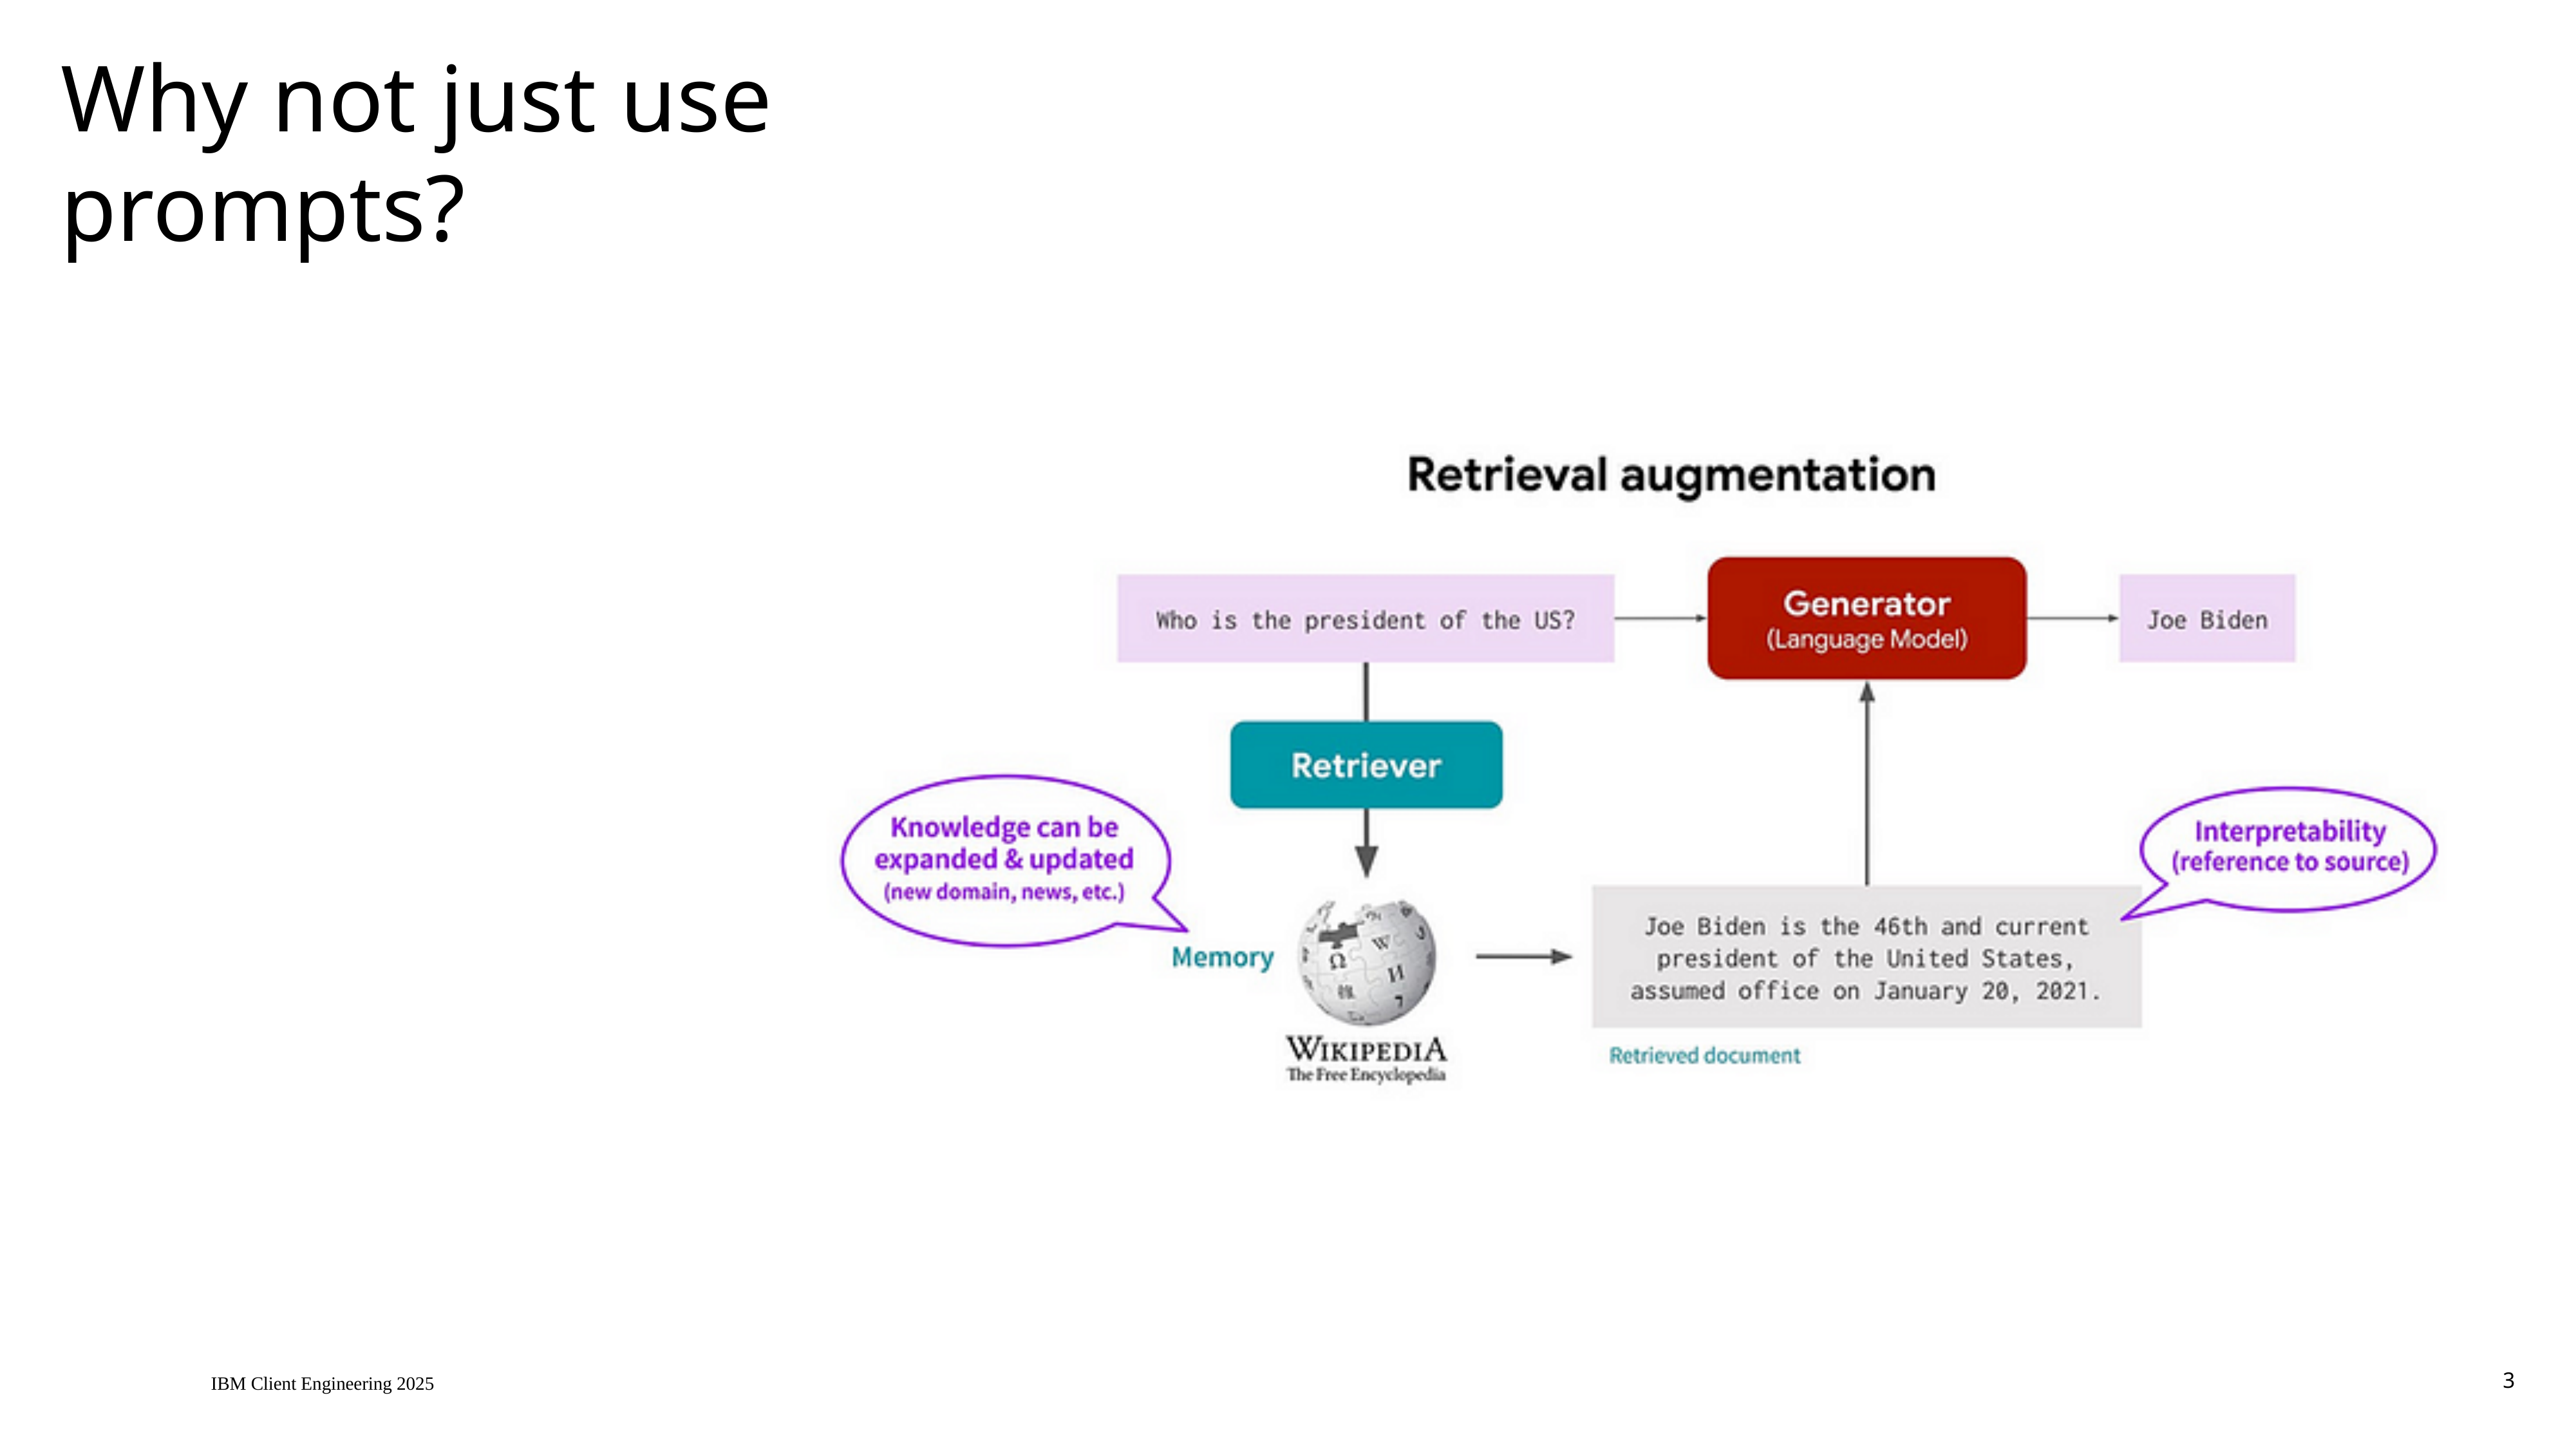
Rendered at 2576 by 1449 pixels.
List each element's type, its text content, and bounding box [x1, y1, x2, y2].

picture [816, 434, 2487, 1106]
title Why not just use prompts? [60, 40, 1108, 486]
slide_number 3 [2486, 1368, 2515, 1395]
footer IBM Client Engineering 2025 [61, 1354, 585, 1394]
